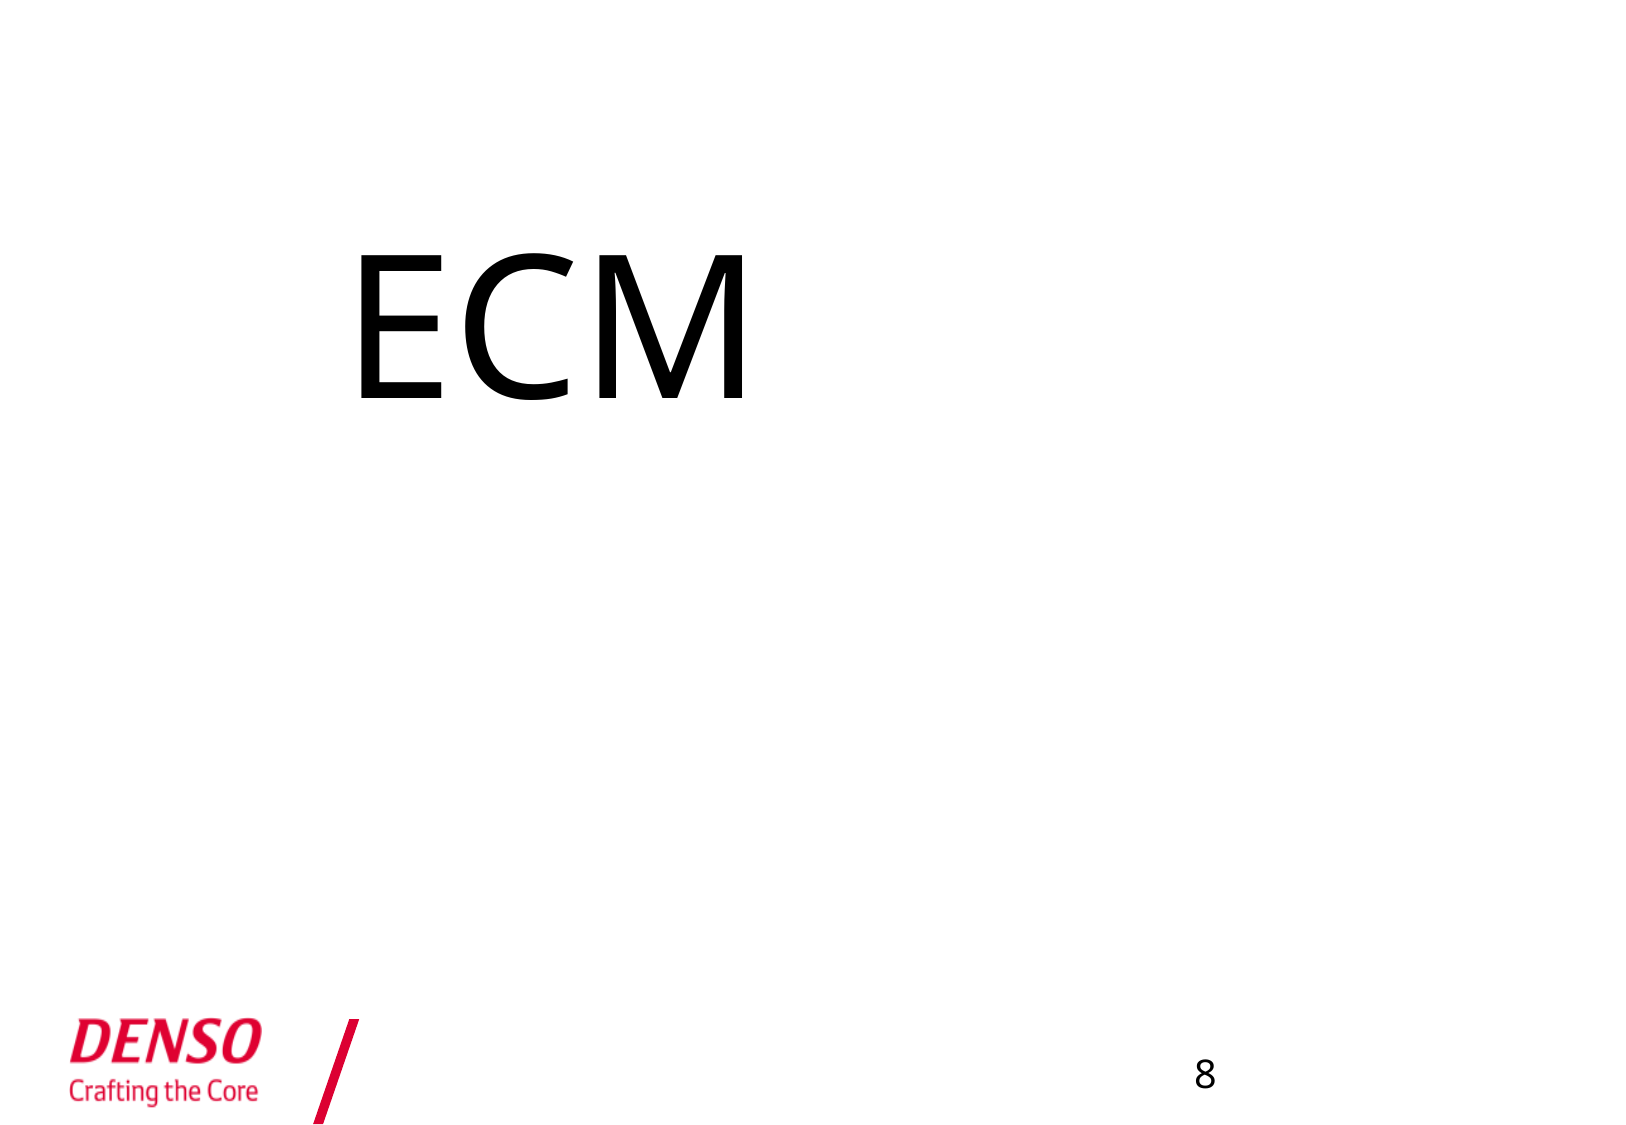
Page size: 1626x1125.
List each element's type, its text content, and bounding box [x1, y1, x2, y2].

picture [69, 1017, 262, 1109]
text_box ECM [327, 190, 1460, 446]
slide_number 8 [1179, 1041, 1546, 1102]
